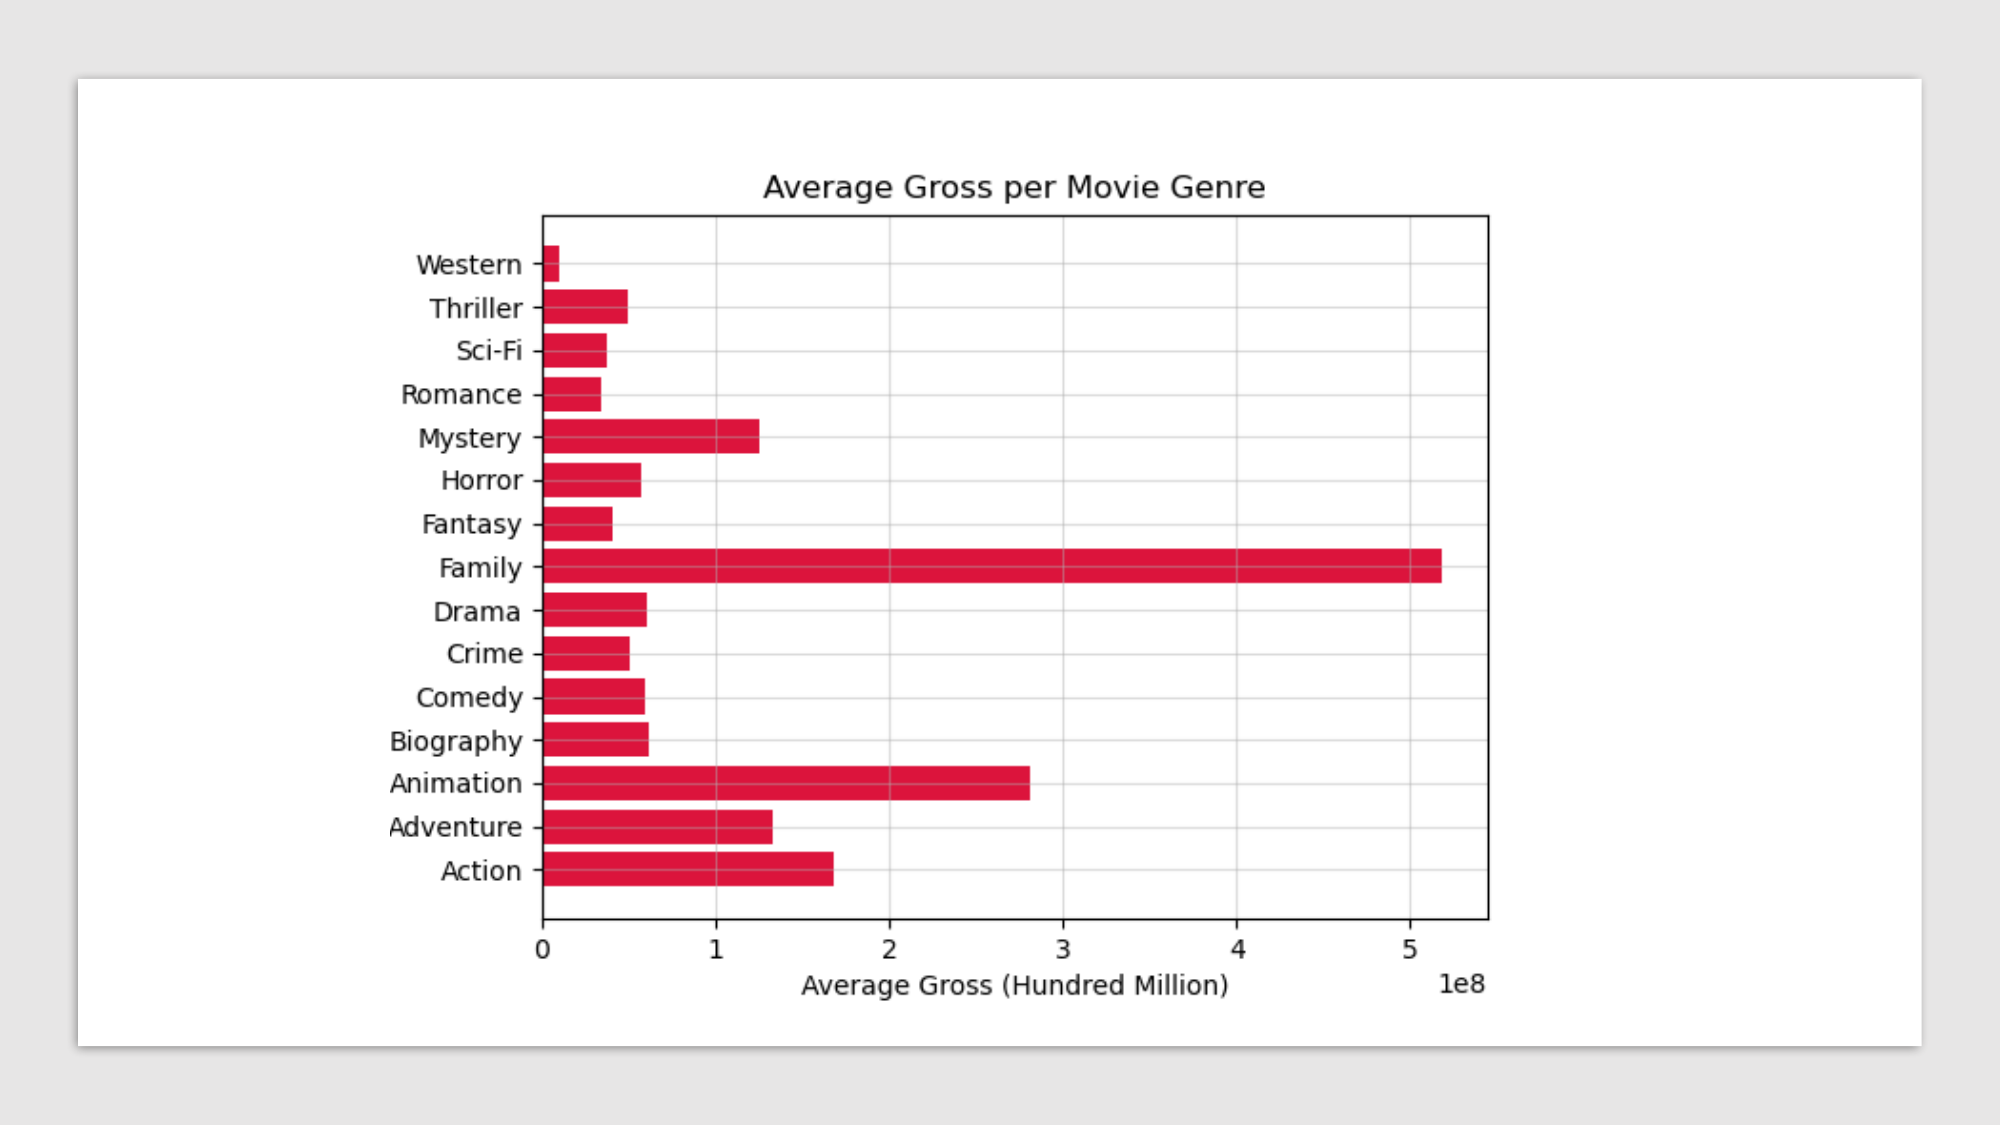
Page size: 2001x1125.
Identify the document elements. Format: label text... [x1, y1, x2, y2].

slide_number 6 [1412, 1042, 1863, 1103]
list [390, 105, 1610, 1020]
text_box [77, 78, 1923, 1047]
text_box [0, 0, 2000, 1125]
